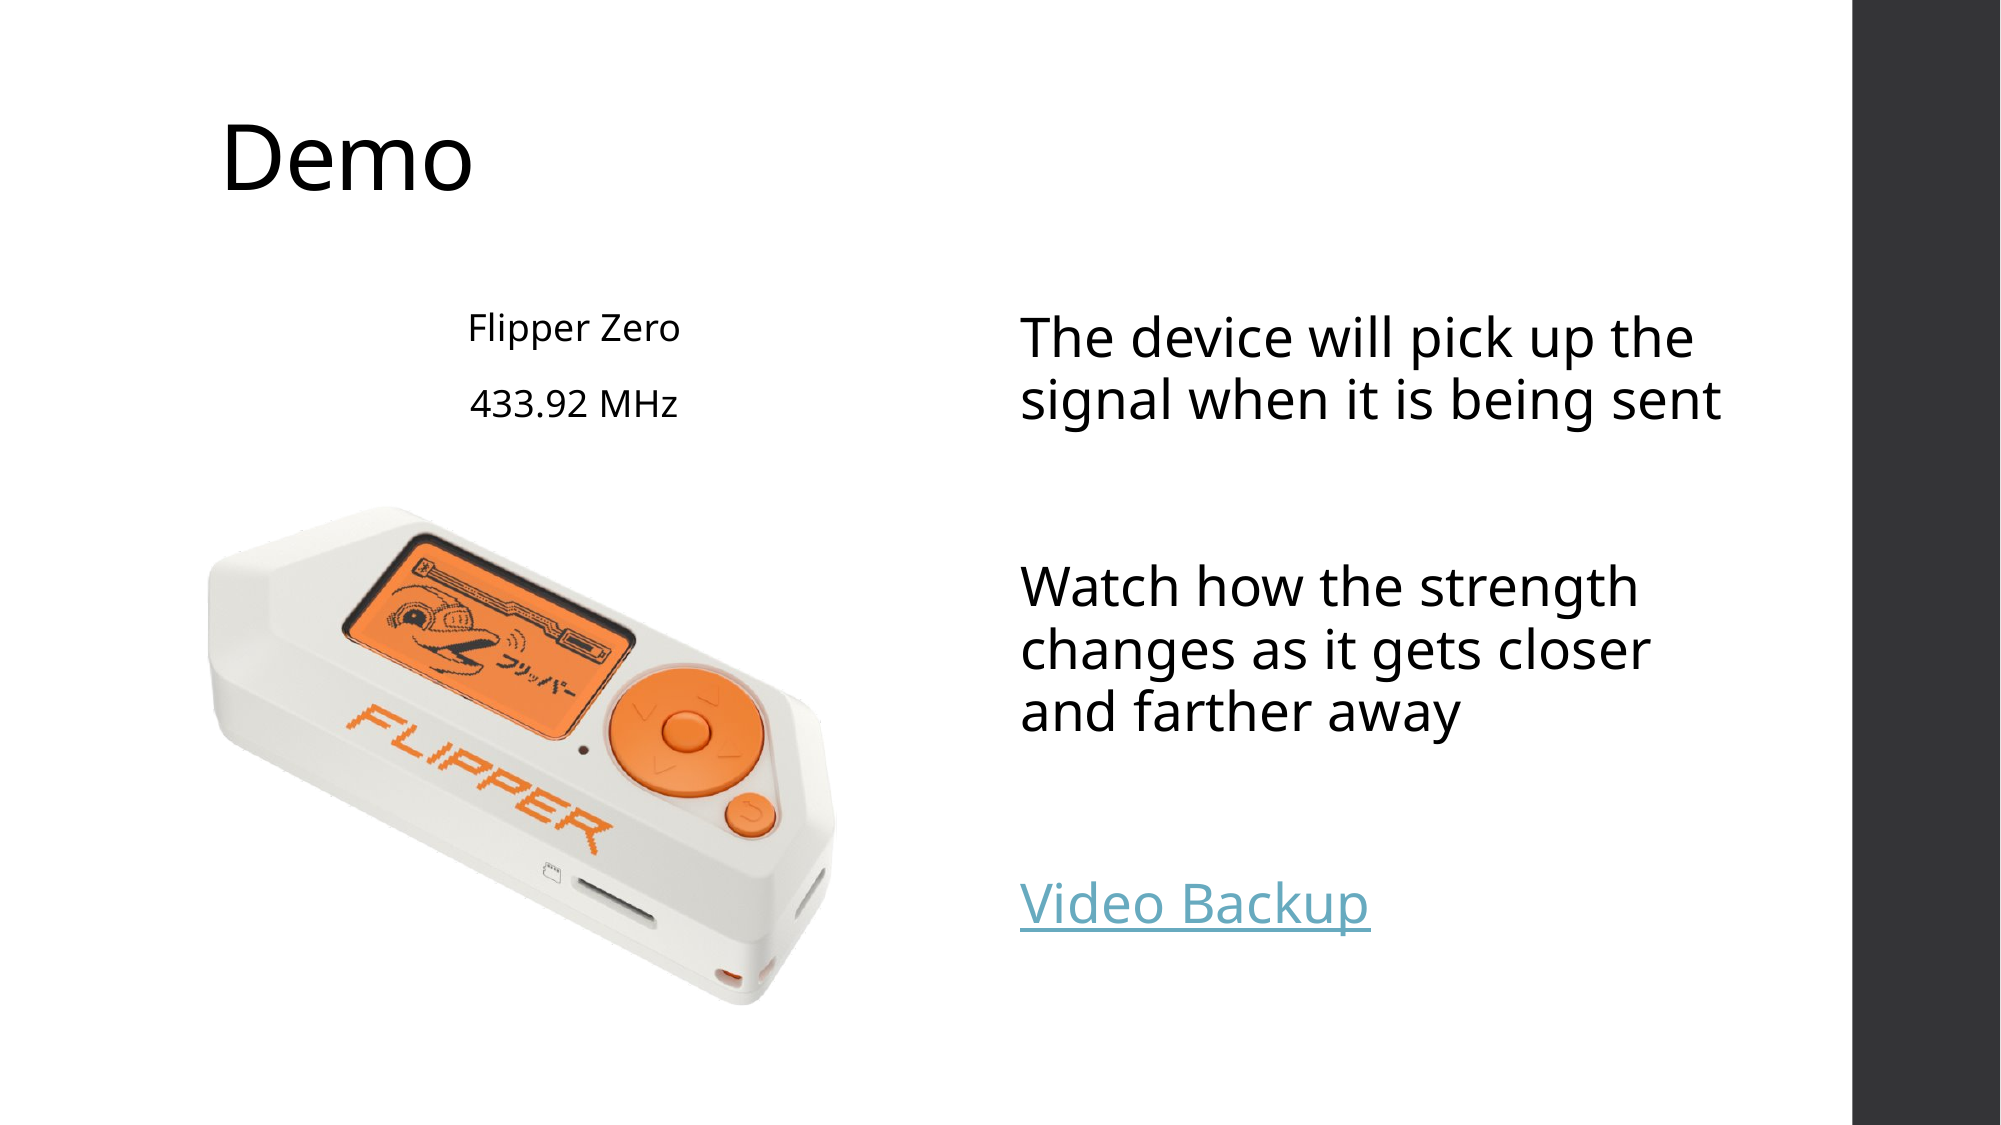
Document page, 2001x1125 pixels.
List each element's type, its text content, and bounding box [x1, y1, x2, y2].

title Demo [204, 0, 1795, 218]
list Flipper Zero 433.92 MHz [206, 299, 942, 1014]
list The device will pick up the signal when it is being sent Watch how the strength changes as it gets closer and farther away Video Backup [1005, 299, 1740, 1014]
picture [162, 388, 877, 1103]
